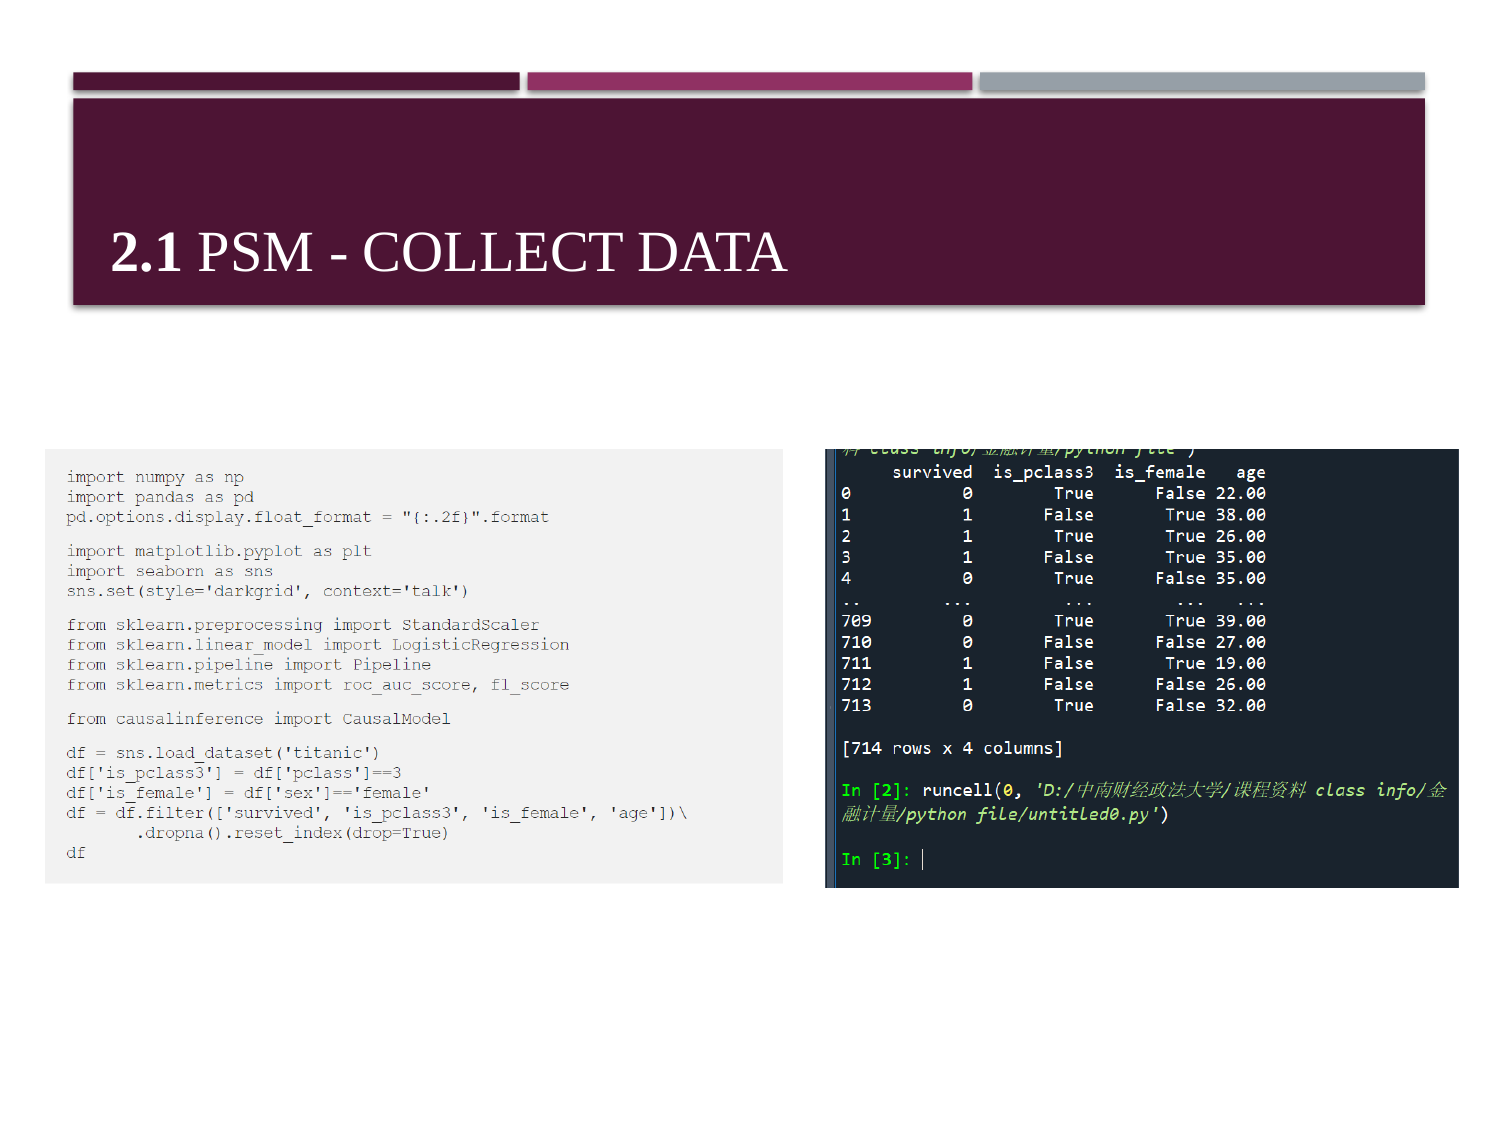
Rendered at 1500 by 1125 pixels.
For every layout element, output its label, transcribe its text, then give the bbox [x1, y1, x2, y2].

picture [11, 449, 802, 888]
picture [824, 449, 1459, 888]
title 2.1 PSM - Collect data [95, 112, 1406, 291]
